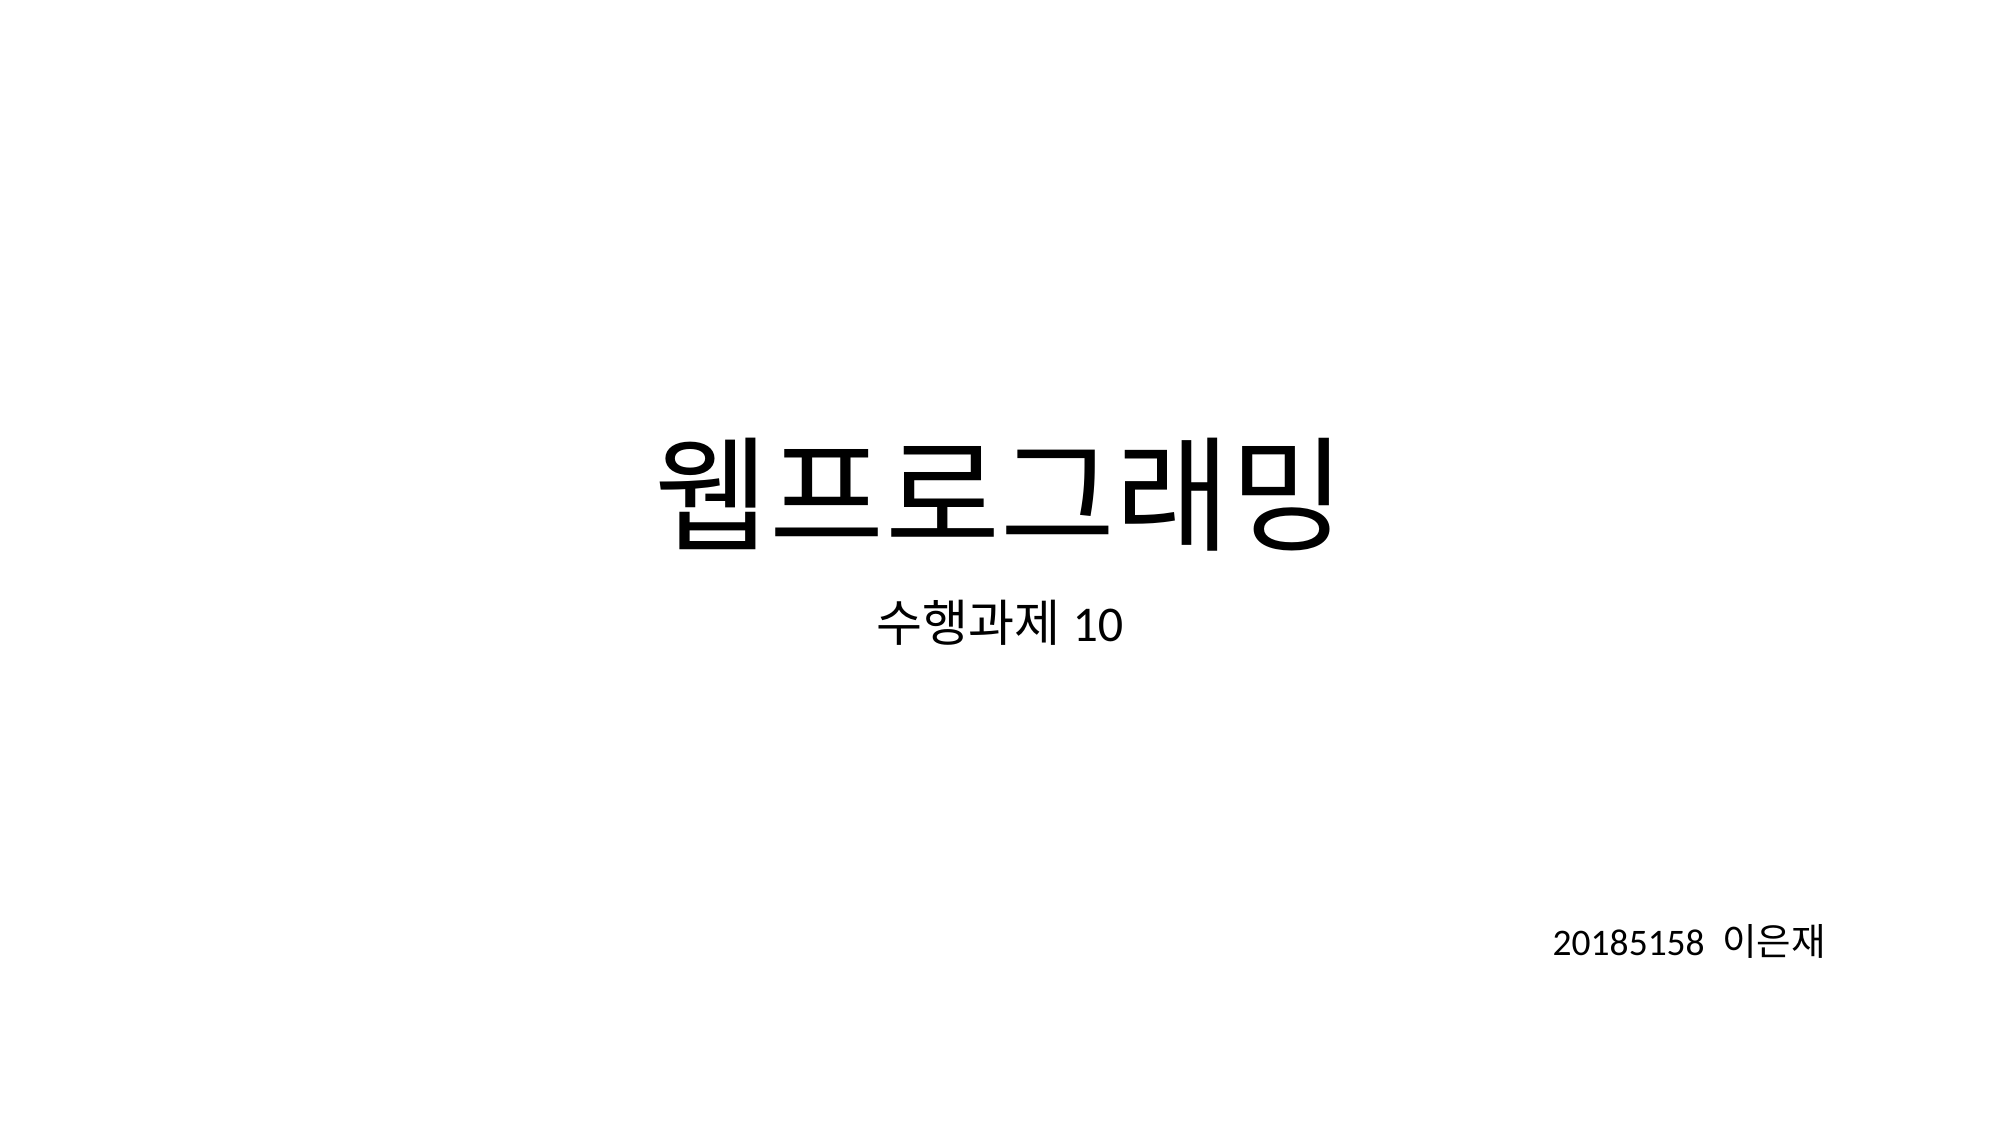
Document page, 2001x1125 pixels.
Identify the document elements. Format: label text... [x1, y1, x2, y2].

title 웹프로그래밍 [249, 184, 1750, 576]
subtitle 수행과제10 [249, 590, 1750, 863]
text_box 20185158 이은재 [1537, 910, 1841, 971]
